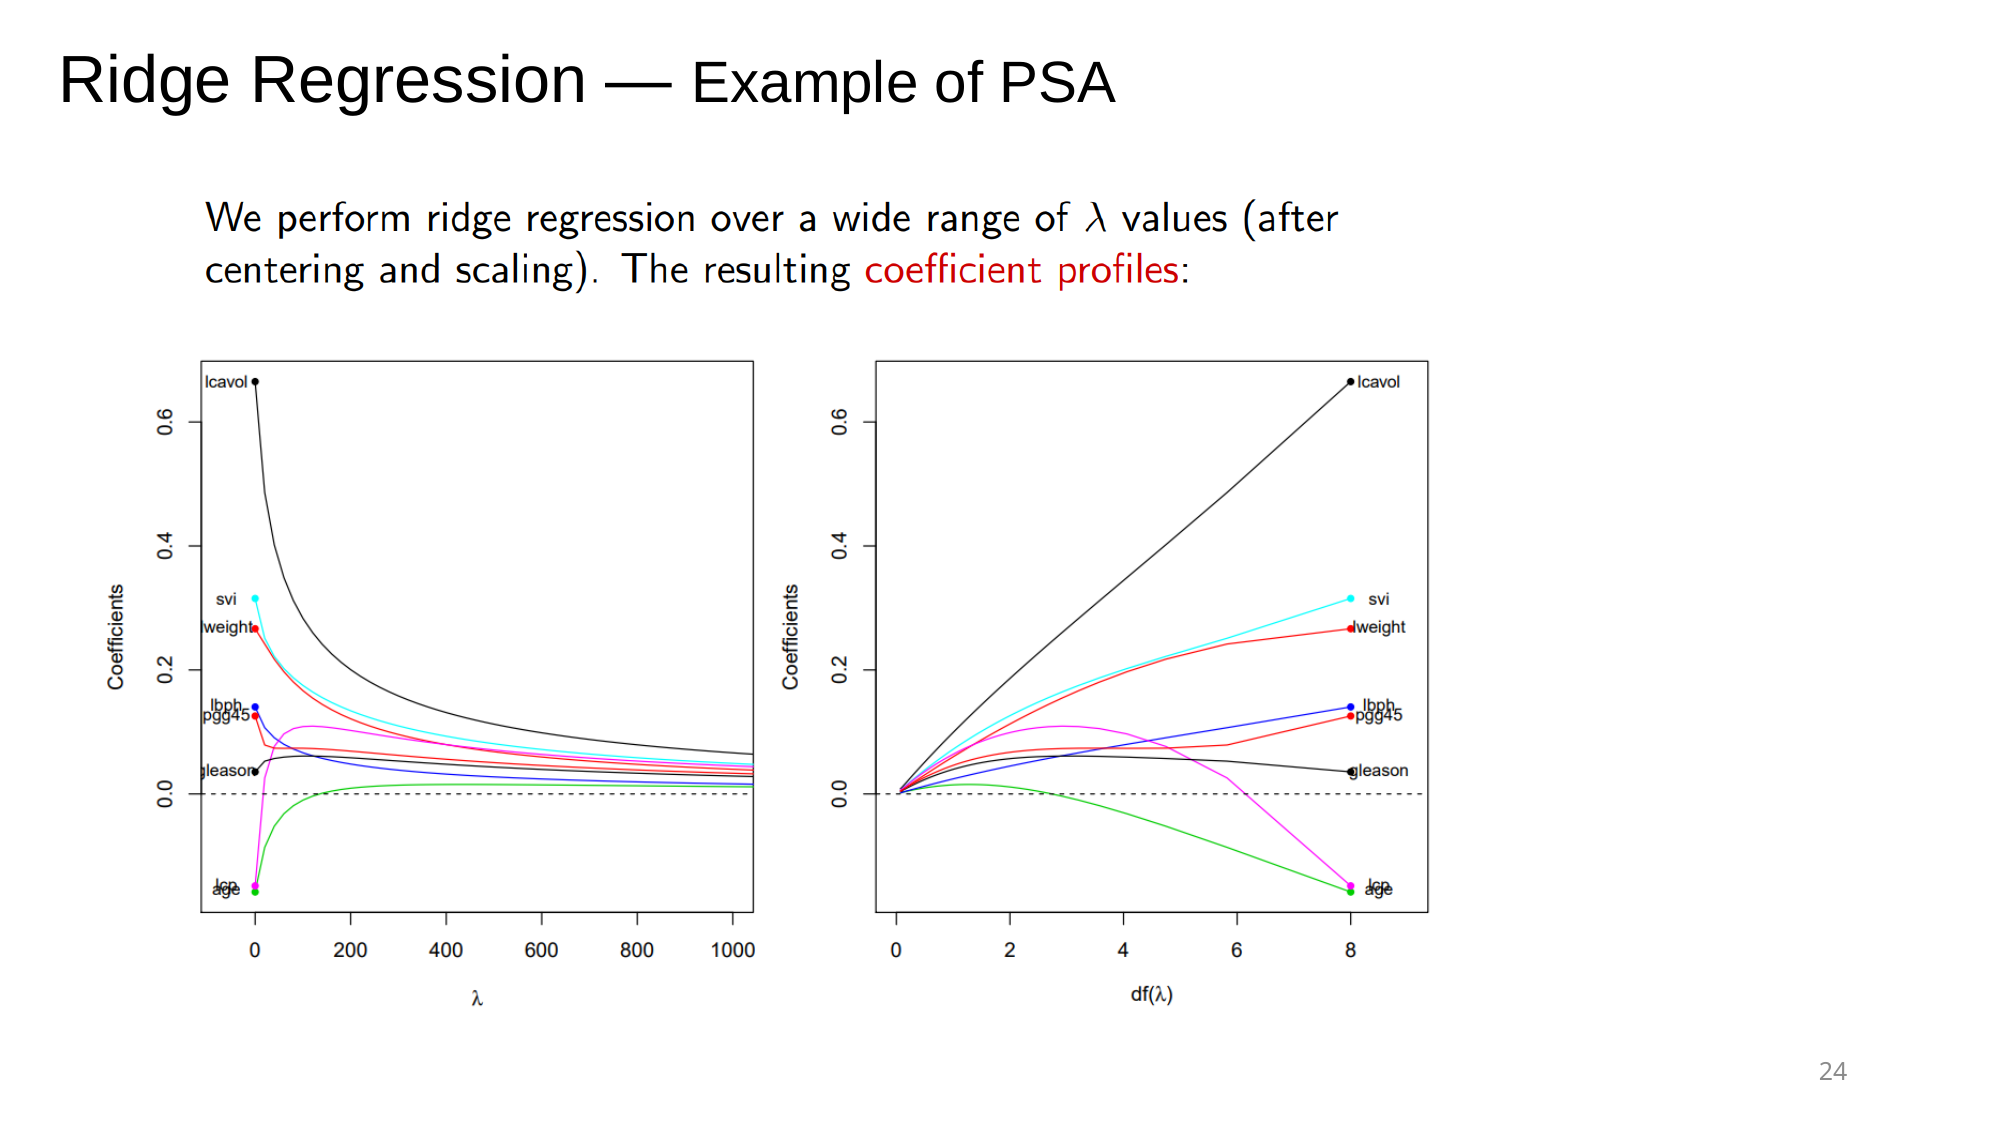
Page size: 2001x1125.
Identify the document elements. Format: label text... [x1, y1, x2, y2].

text_box Ridge Regression — Example of PSA [56, 0, 1848, 117]
picture [73, 348, 1471, 1019]
slide_number 24 [1412, 1042, 1863, 1103]
picture [186, 187, 1357, 299]
